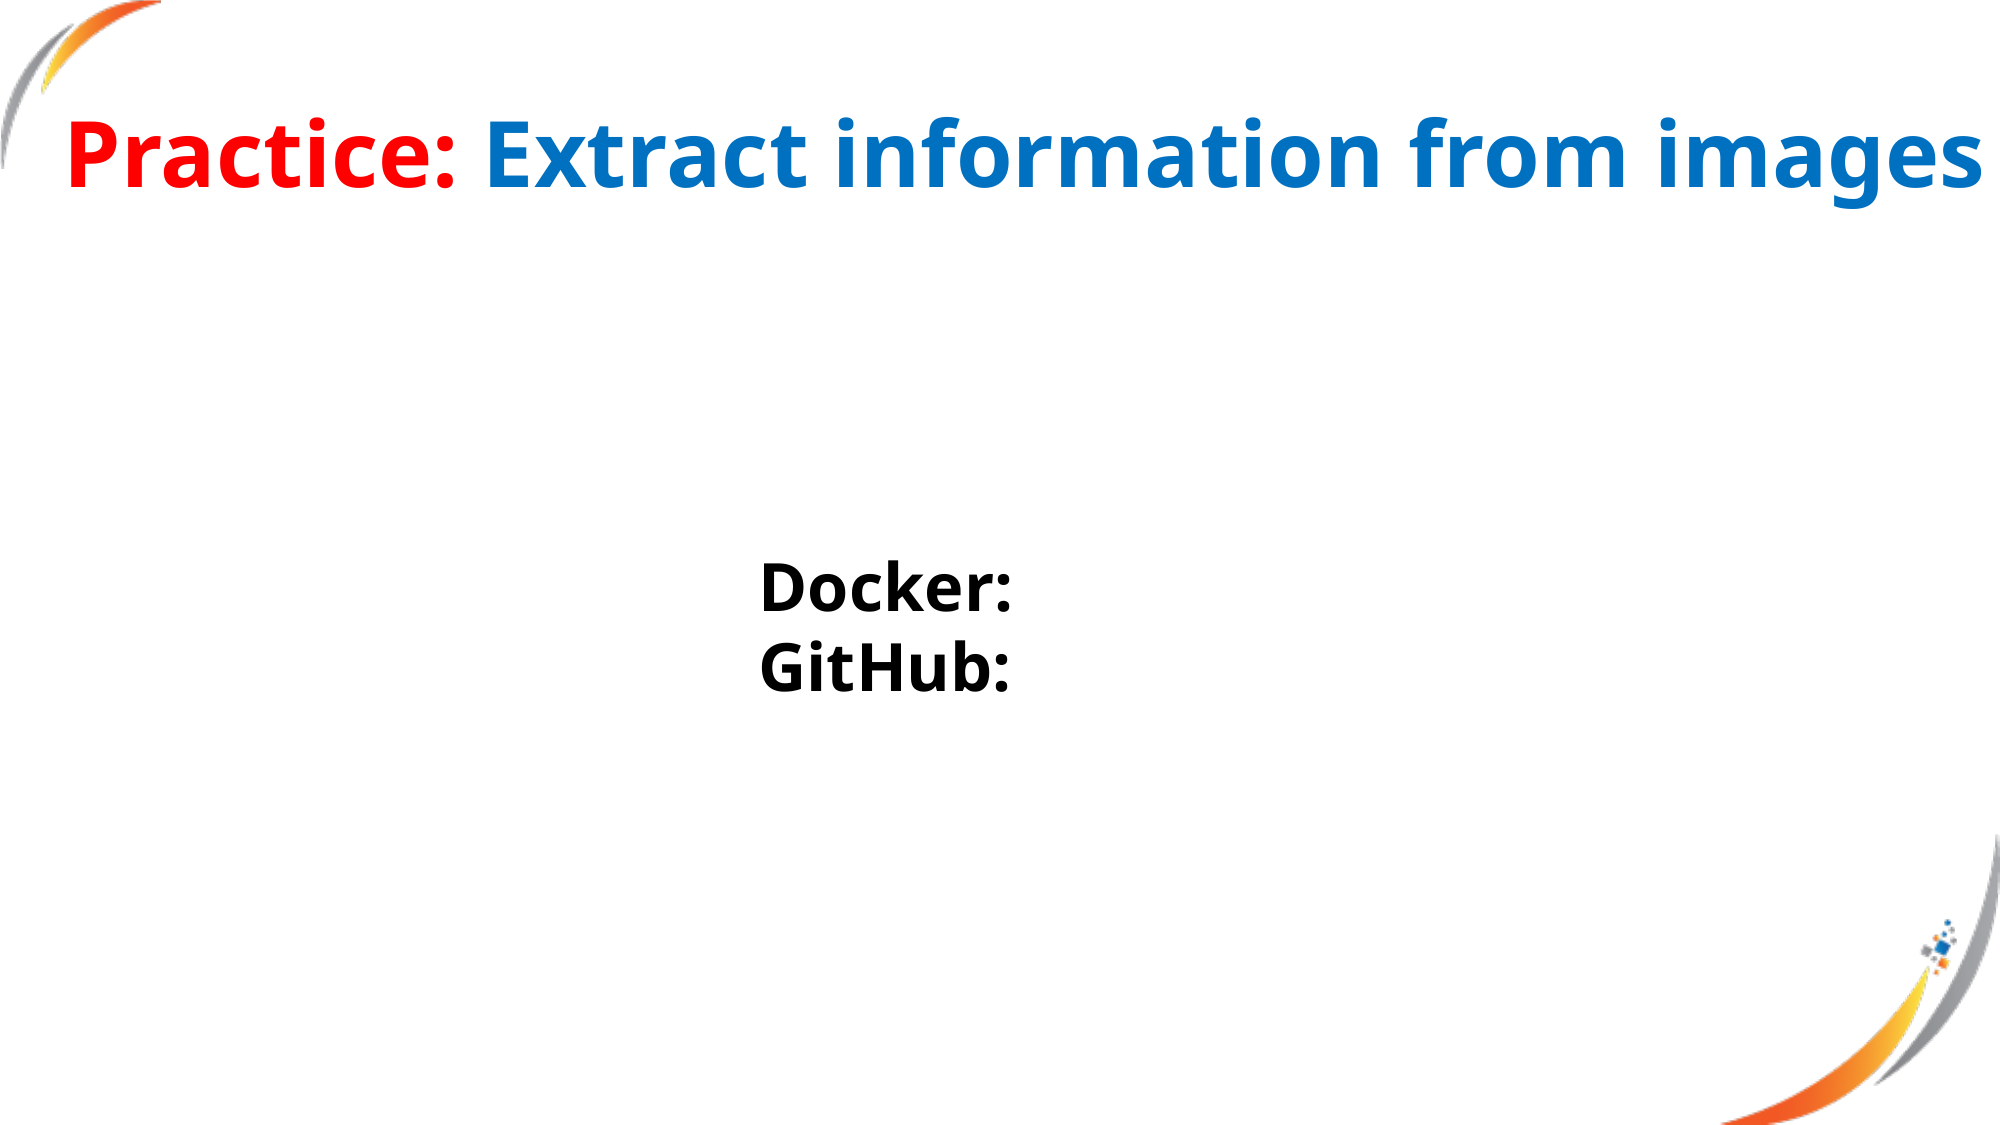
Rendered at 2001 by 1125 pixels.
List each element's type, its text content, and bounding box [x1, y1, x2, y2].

picture [0, 0, 161, 169]
picture [1720, 834, 2000, 1125]
text_box Practice: Extract information from images [24, 41, 2000, 260]
text_box Docker: GitHub: [743, 537, 1307, 713]
